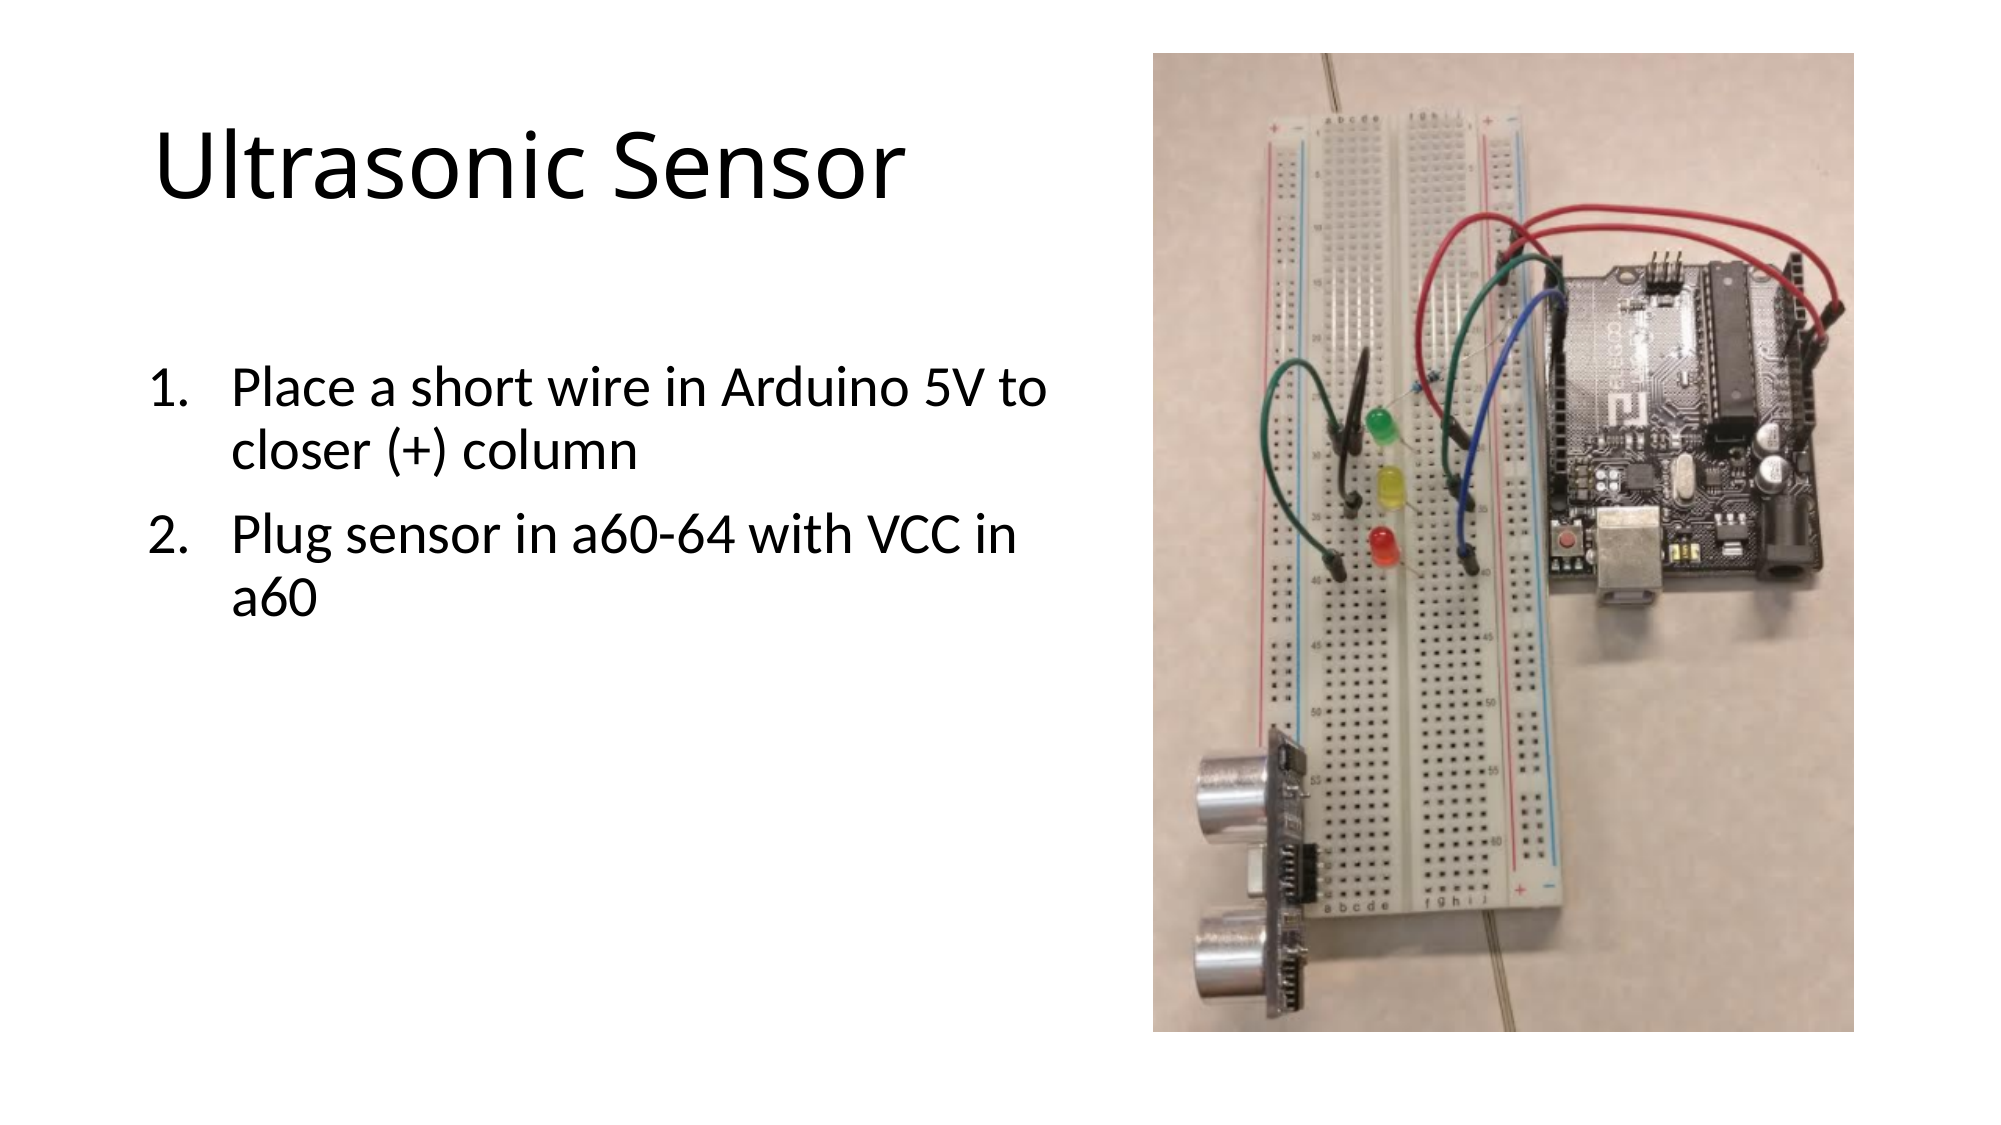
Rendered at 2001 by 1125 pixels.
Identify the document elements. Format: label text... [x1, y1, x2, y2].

title Ultrasonic Sensor [137, 59, 1153, 278]
list Place a short wire in Arduino 5V to closer (+) column Plug sensor in a60-64 with VCC in a60 [132, 348, 1115, 1014]
picture [1153, 53, 1854, 1032]
title Ultrasonic Sensor [1854, 59, 1863, 278]
